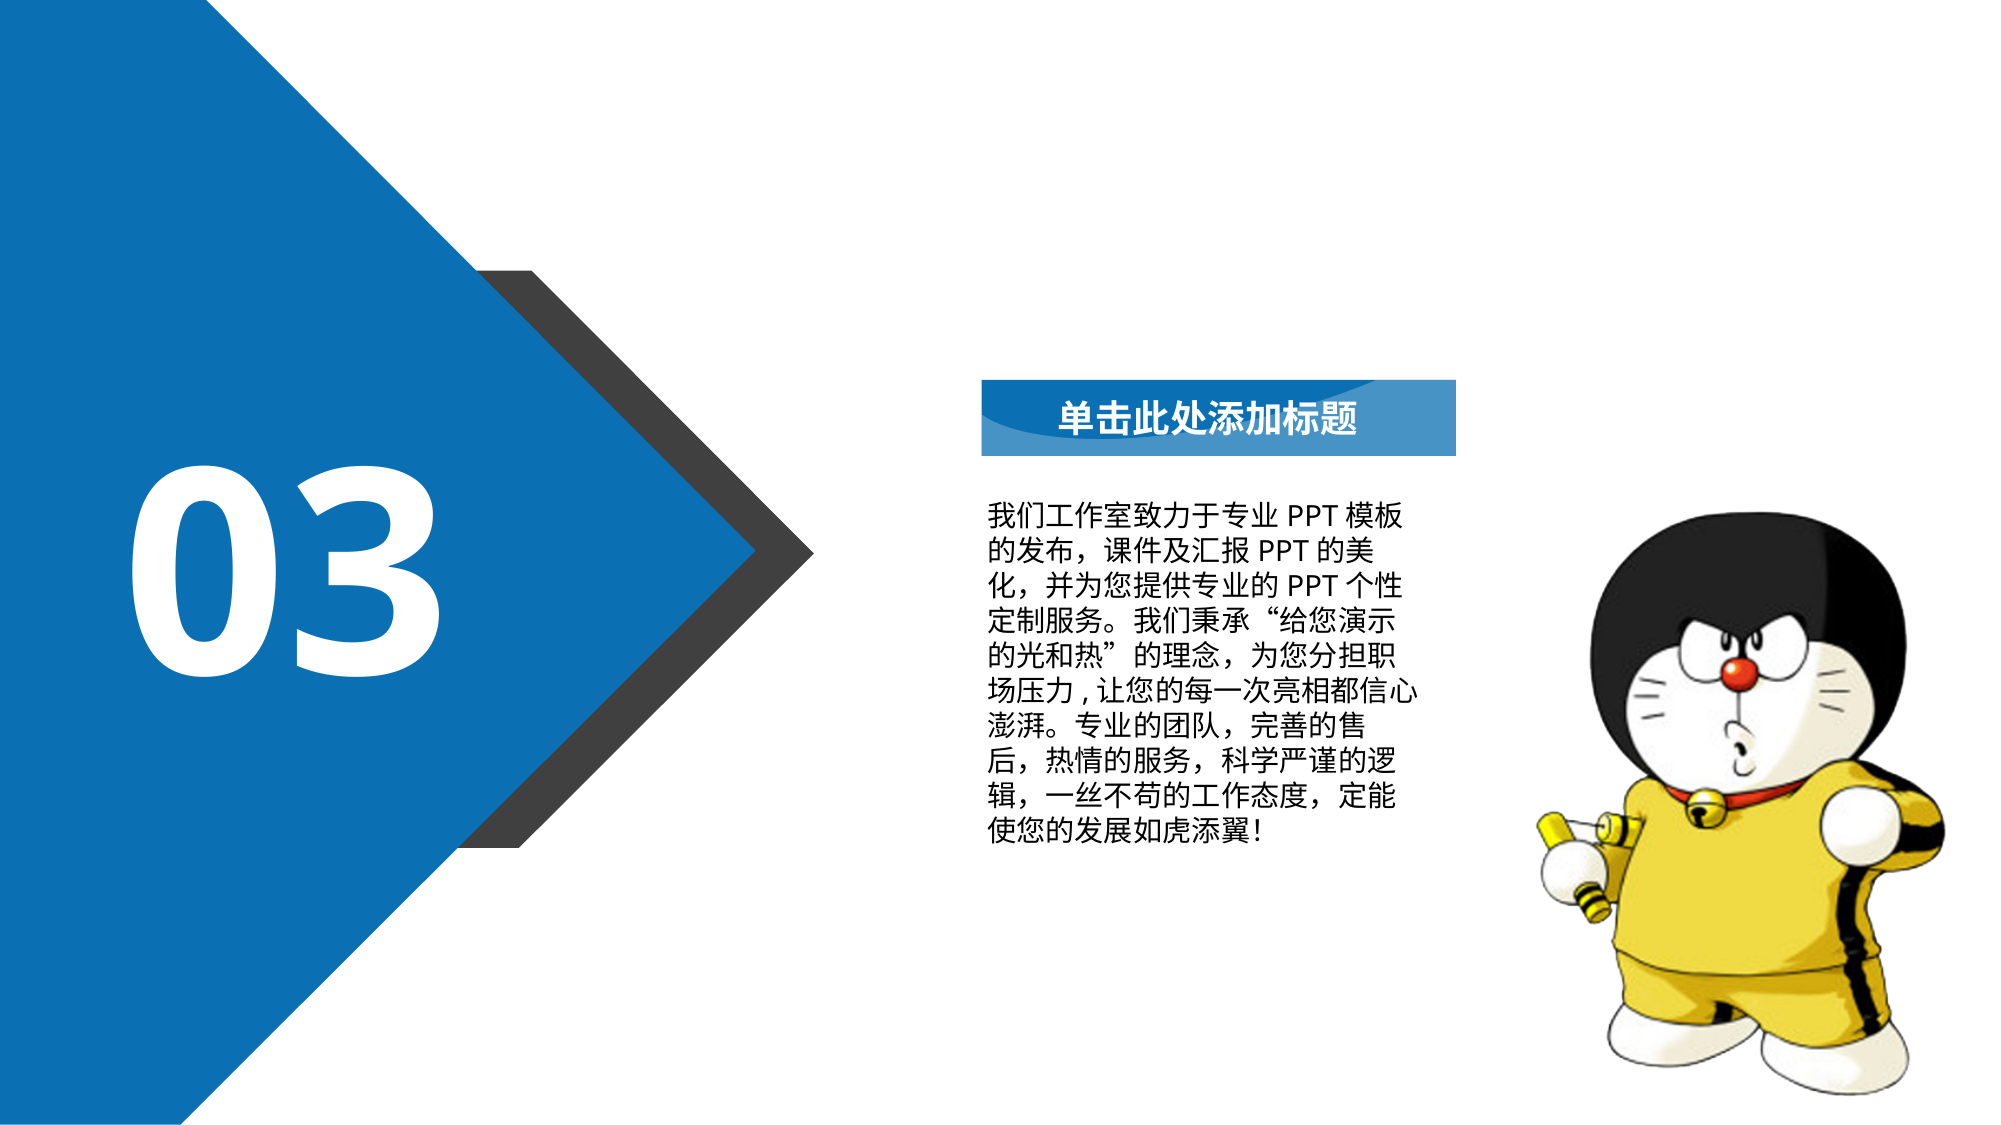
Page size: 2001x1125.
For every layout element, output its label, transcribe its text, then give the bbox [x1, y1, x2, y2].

text_box 我们工作室致力于专业PPT模板的发布，课件及汇报PPT的美化，并为您提供专业的PPT个性定制服务。我们秉承“给您演示的光和热”的理念，为您分担职场压力,让您的每一次亮相都信心澎湃。专业的团队，完善的售后，热情的服务，科学严谨的逻辑，一丝不苟的工作态度，定能使您的发展如虎添翼！ [972, 490, 1440, 890]
picture [1470, 465, 2000, 1125]
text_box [0, 93, 718, 1018]
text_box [981, 379, 1457, 457]
